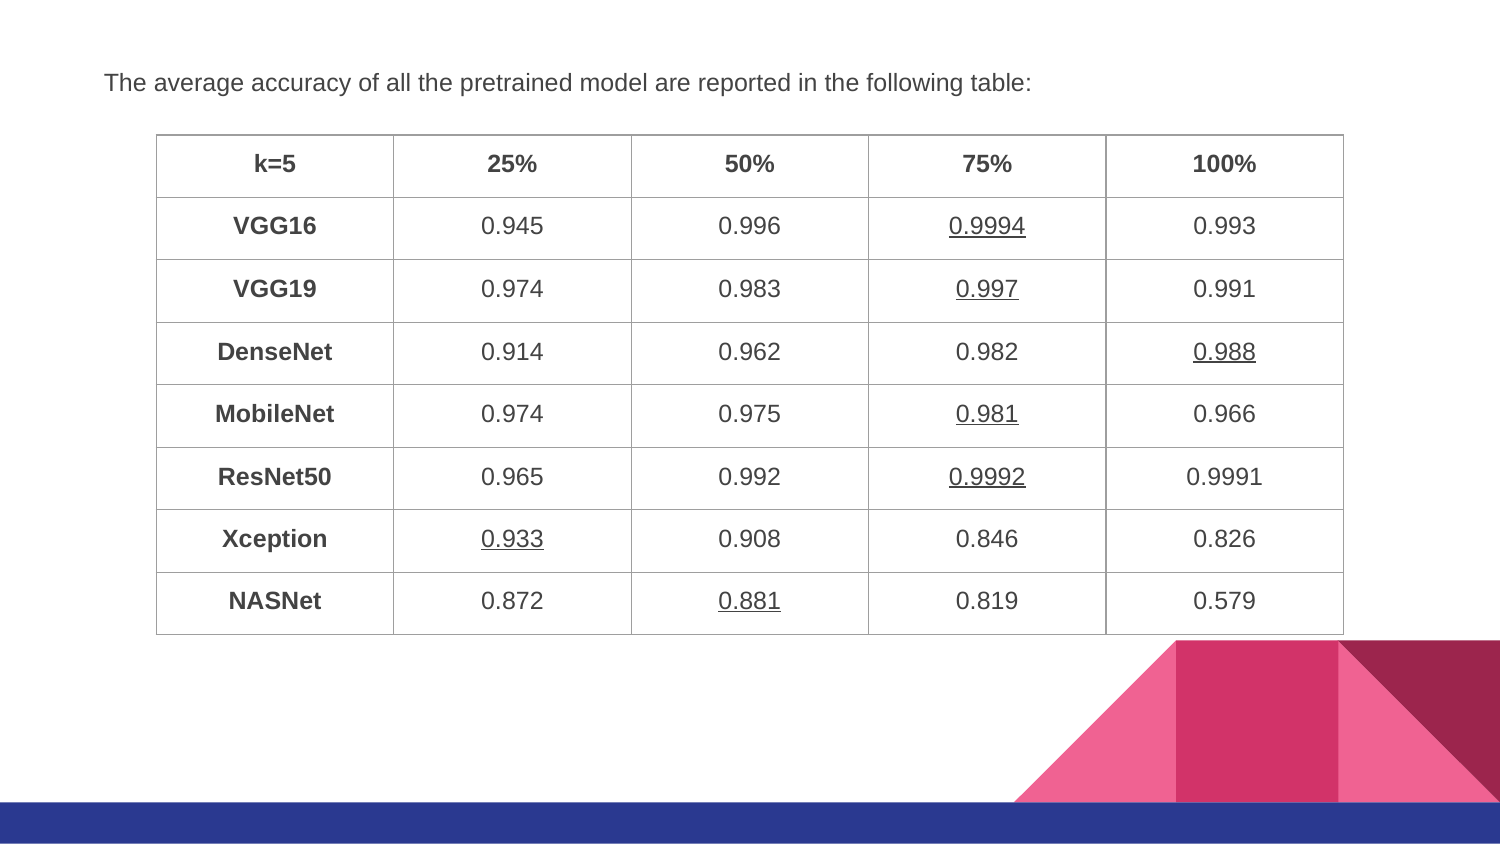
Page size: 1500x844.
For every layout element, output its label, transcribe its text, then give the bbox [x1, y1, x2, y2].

table_cell Xception [157, 510, 393, 572]
table_cell 0.992 [632, 448, 868, 509]
table_cell 0.933 [394, 510, 631, 572]
table_header 100% [1107, 136, 1343, 197]
list The average accuracy of all the pretrained model are reported in the following table: [88, 46, 1487, 106]
table_header 75% [869, 136, 1105, 197]
table_cell 0.826 [1107, 510, 1343, 572]
table_cell 0.993 [1107, 198, 1343, 259]
table_cell 0.988 [1107, 323, 1343, 384]
table_cell MobileNet [157, 385, 393, 447]
table_cell 0.819 [869, 573, 1105, 634]
table_cell 0.9994 [869, 198, 1105, 259]
table_cell 0.975 [632, 385, 868, 447]
table_cell 0.996 [632, 198, 868, 259]
table_cell 0.579 [1107, 573, 1343, 634]
table_cell 0.965 [394, 448, 631, 509]
table_cell DenseNet [157, 323, 393, 384]
table_header 25% [394, 136, 631, 197]
table_cell 0.914 [394, 323, 631, 384]
table_cell 0.872 [394, 573, 631, 634]
table_cell 0.983 [632, 260, 868, 322]
table_header 50% [632, 136, 868, 197]
table_cell 0.974 [394, 385, 631, 447]
table_cell 0.962 [632, 323, 868, 384]
table_cell 0.982 [869, 323, 1105, 384]
table_cell VGG19 [157, 260, 393, 322]
table_cell 0.991 [1107, 260, 1343, 322]
table_cell 0.9991 [1107, 448, 1343, 509]
table_cell 0.846 [869, 510, 1105, 572]
table_cell 0.9992 [869, 448, 1105, 509]
table_cell VGG16 [157, 198, 393, 259]
table_cell 0.997 [869, 260, 1105, 322]
table_cell 0.945 [394, 198, 631, 259]
table_cell ResNet50 [157, 448, 393, 509]
table_cell 0.966 [1107, 385, 1343, 447]
table_header k=5 [157, 136, 393, 197]
table_cell NASNet [157, 573, 393, 634]
table_cell 0.981 [869, 385, 1105, 447]
table_cell 0.881 [632, 573, 868, 634]
table_cell 0.908 [632, 510, 868, 572]
table_cell 0.974 [394, 260, 631, 322]
